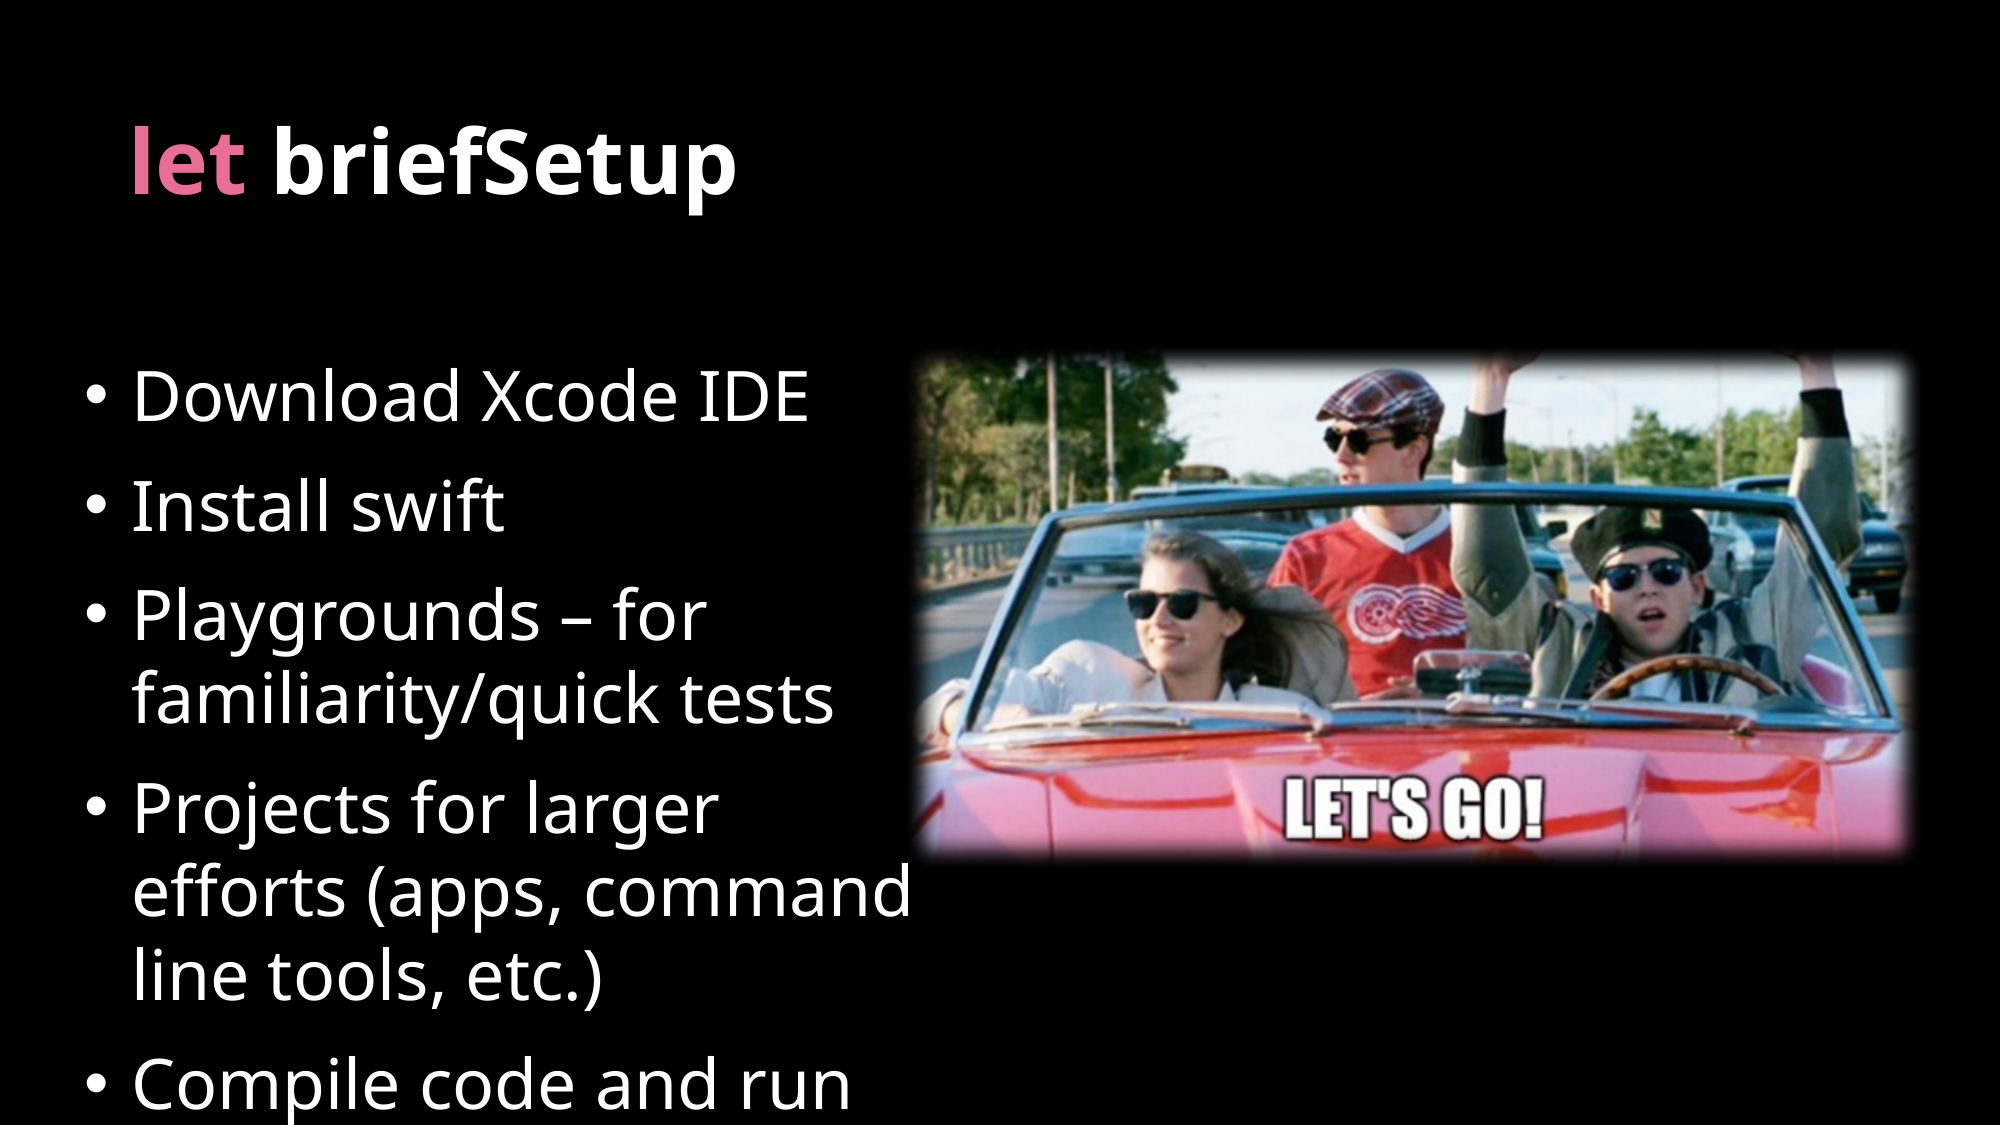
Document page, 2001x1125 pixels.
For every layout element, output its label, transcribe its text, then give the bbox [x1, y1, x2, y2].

picture [904, 344, 1924, 872]
title let briefSetup [113, 99, 1739, 219]
list Download Xcode IDE Install swift Playgrounds – for familiarity/quick tests Projects for larger efforts (apps, command line tools, etc.) Compile code and run [69, 344, 932, 1125]
